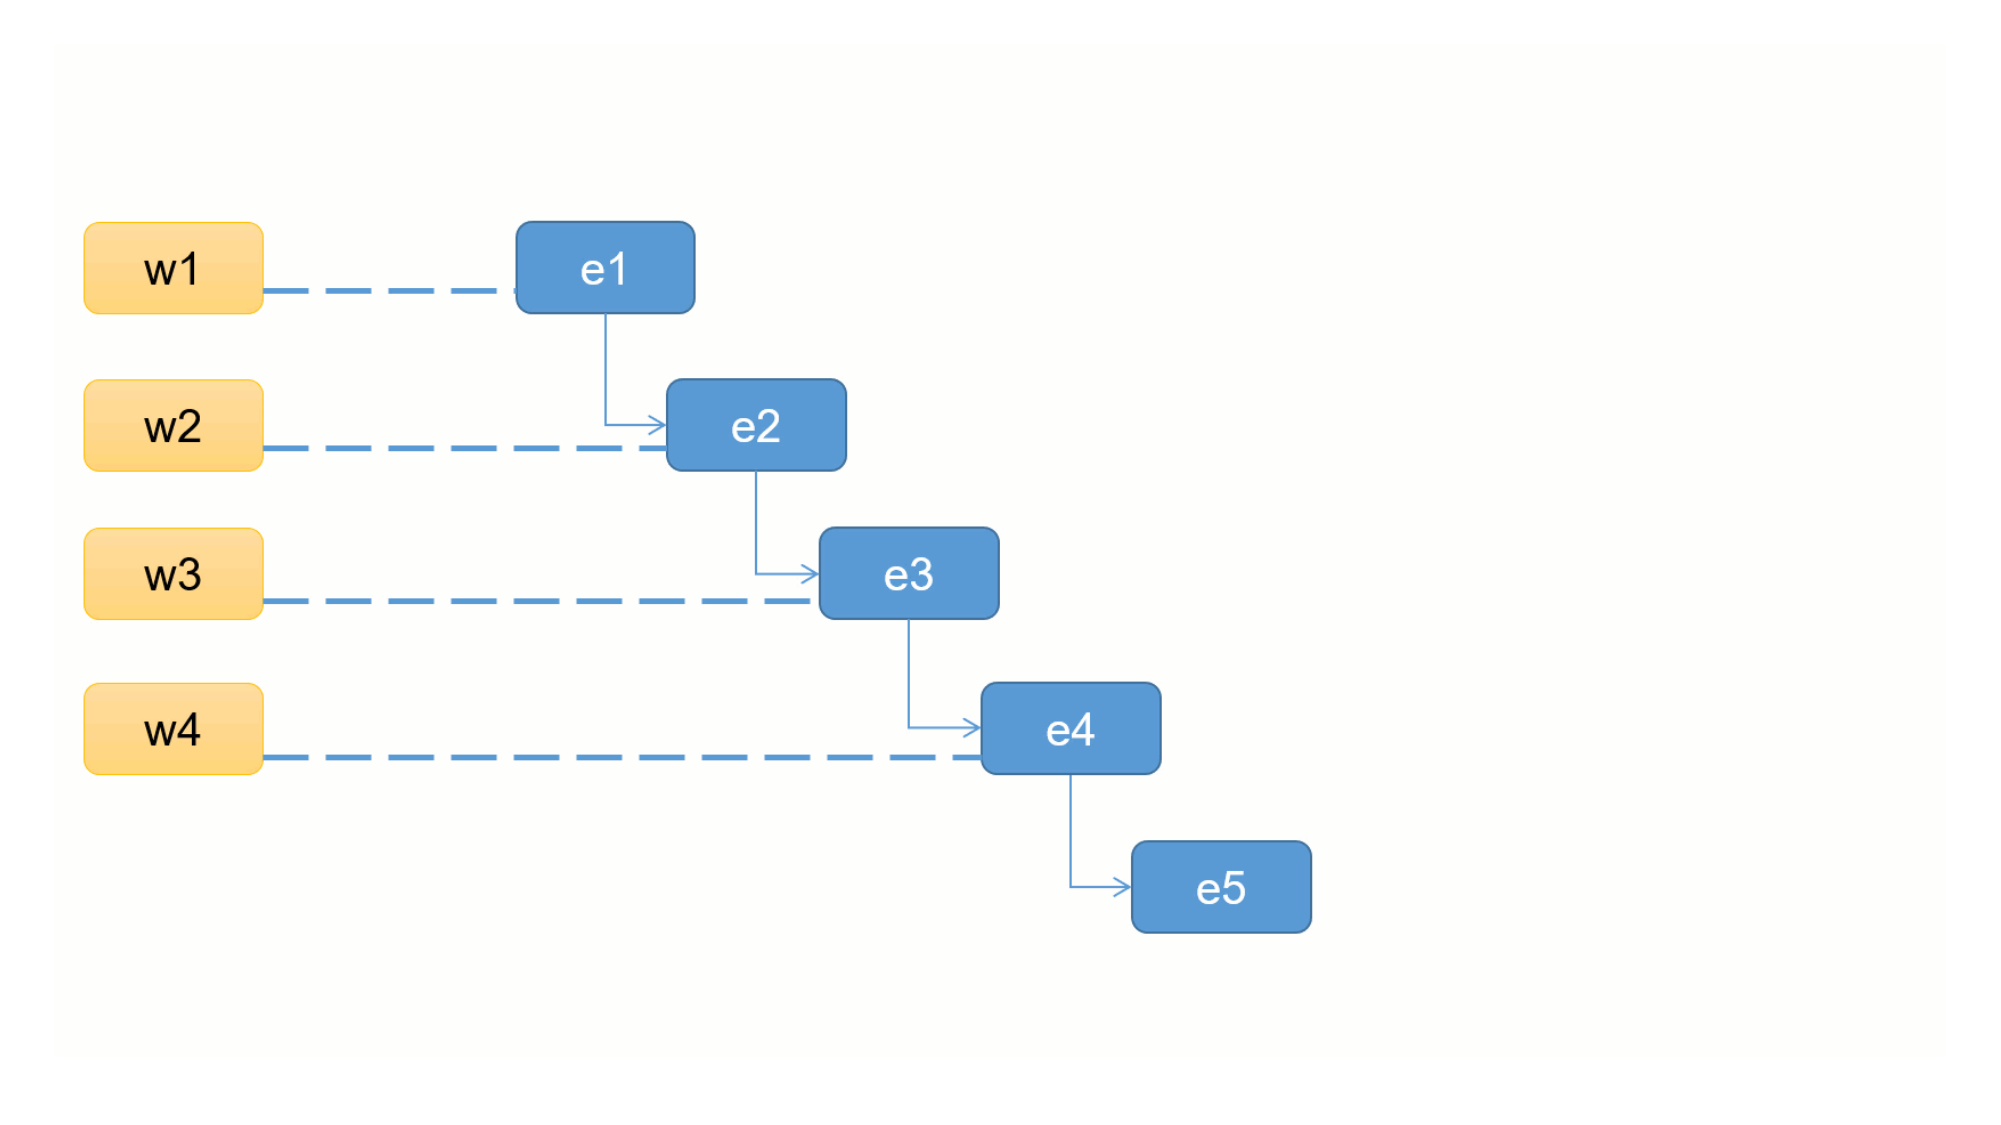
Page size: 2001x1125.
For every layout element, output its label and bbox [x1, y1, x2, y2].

picture [54, 44, 1946, 1057]
